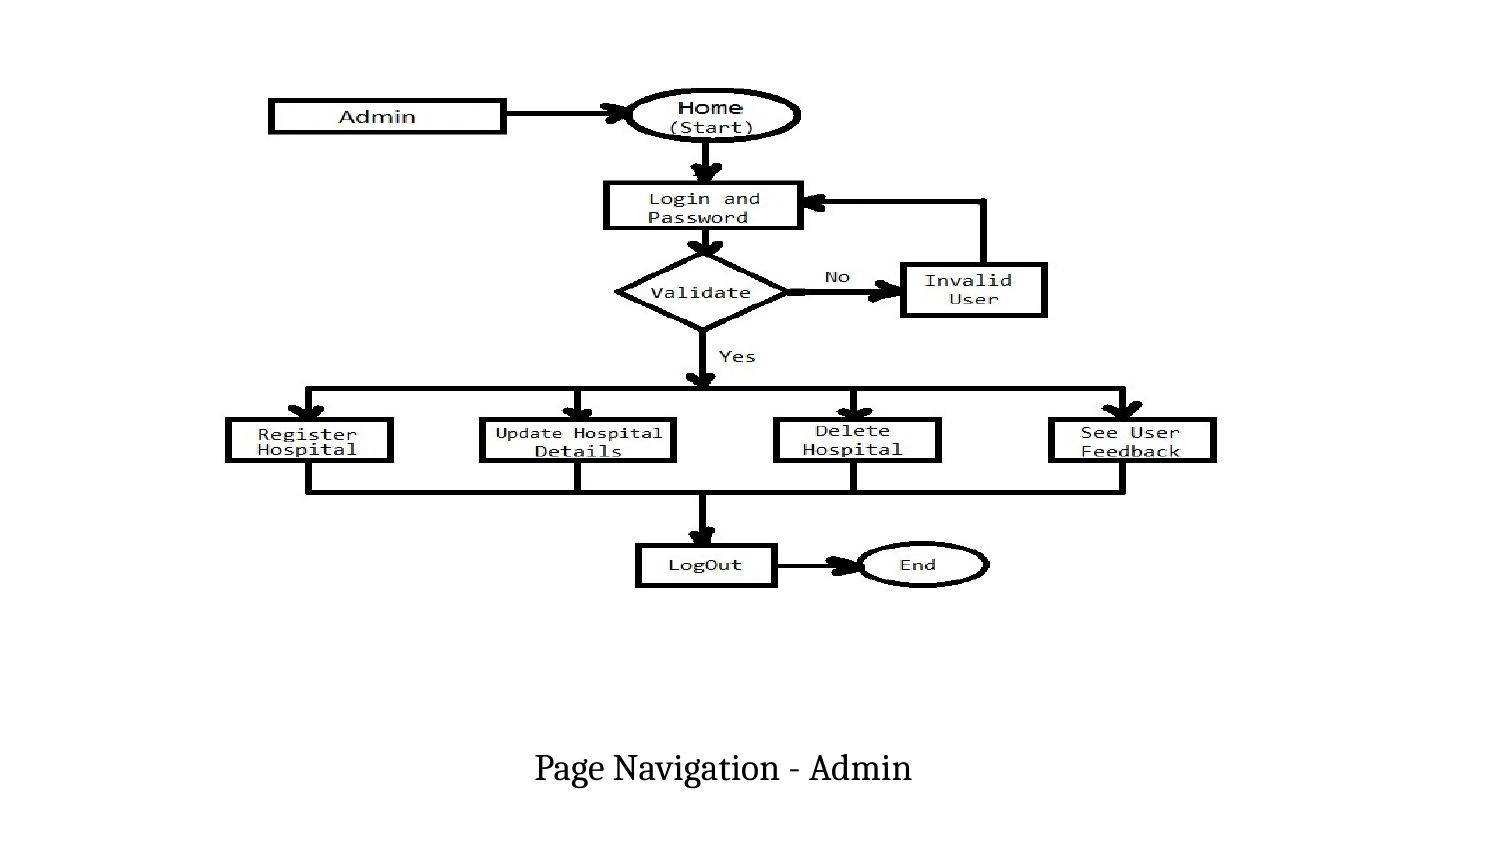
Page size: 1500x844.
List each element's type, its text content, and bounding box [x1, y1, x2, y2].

text_box Page Navigation - Admin [519, 736, 1099, 796]
picture [43, 73, 1344, 673]
